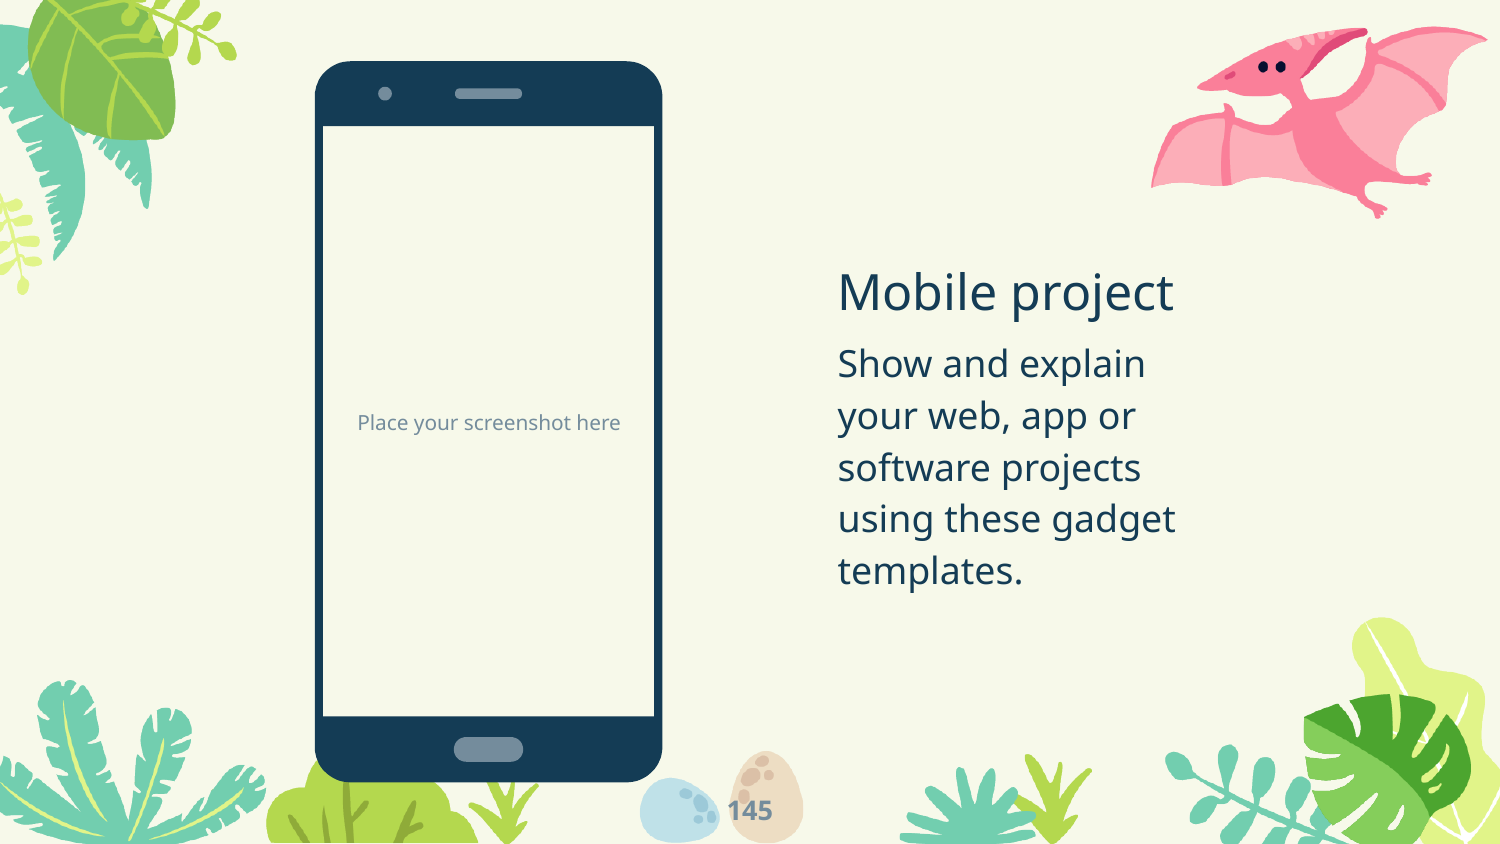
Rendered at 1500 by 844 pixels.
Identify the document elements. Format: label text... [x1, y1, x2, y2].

picture [0, 0, 1500, 844]
slide_number ‹#› [705, 779, 795, 844]
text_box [314, 60, 663, 783]
list Mobile project Show and explain your web, app or software projects using these gadget templates. [837, 144, 1193, 700]
